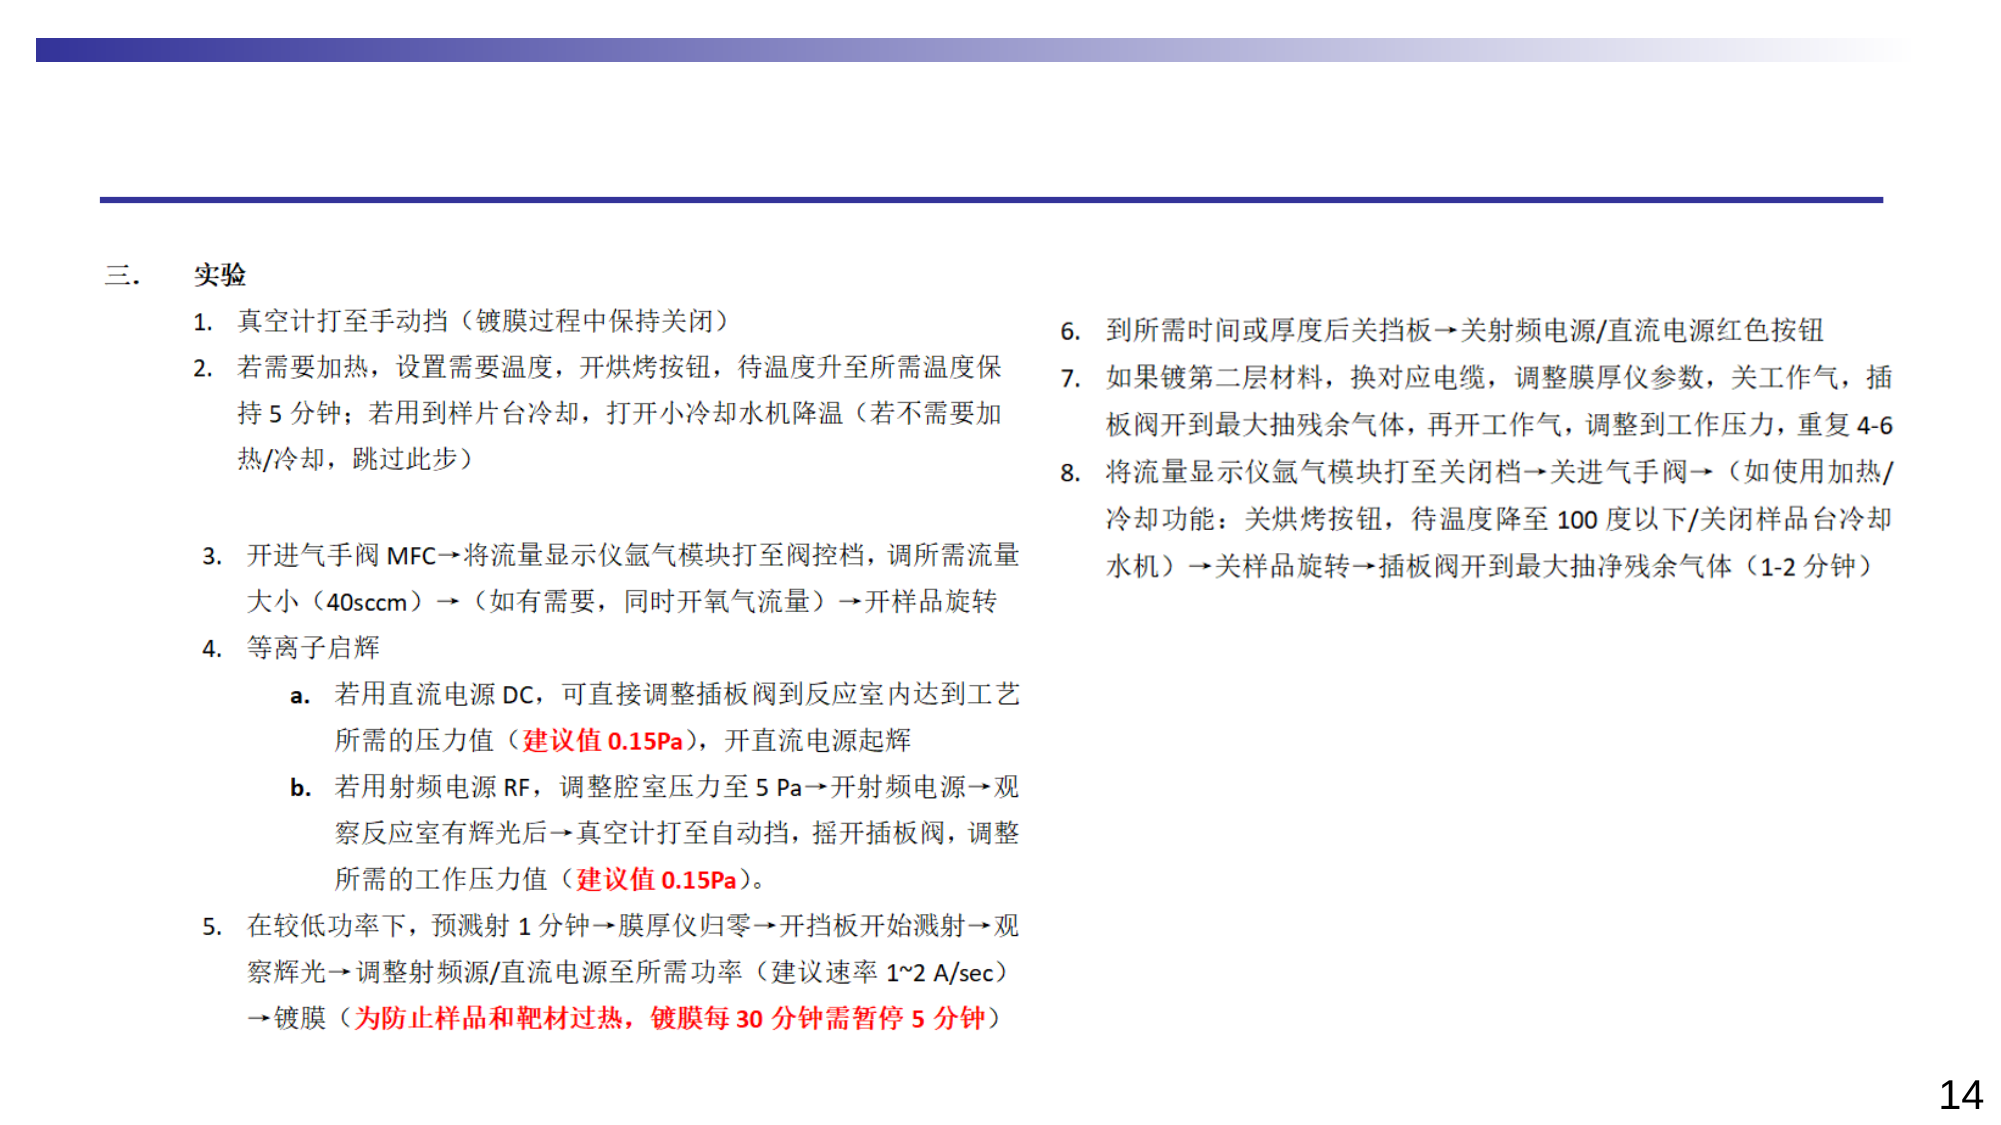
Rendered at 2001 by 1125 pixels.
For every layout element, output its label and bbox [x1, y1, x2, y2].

picture [1054, 309, 1902, 583]
title [99, 45, 1900, 233]
list [99, 254, 1008, 488]
list [195, 533, 1032, 1040]
